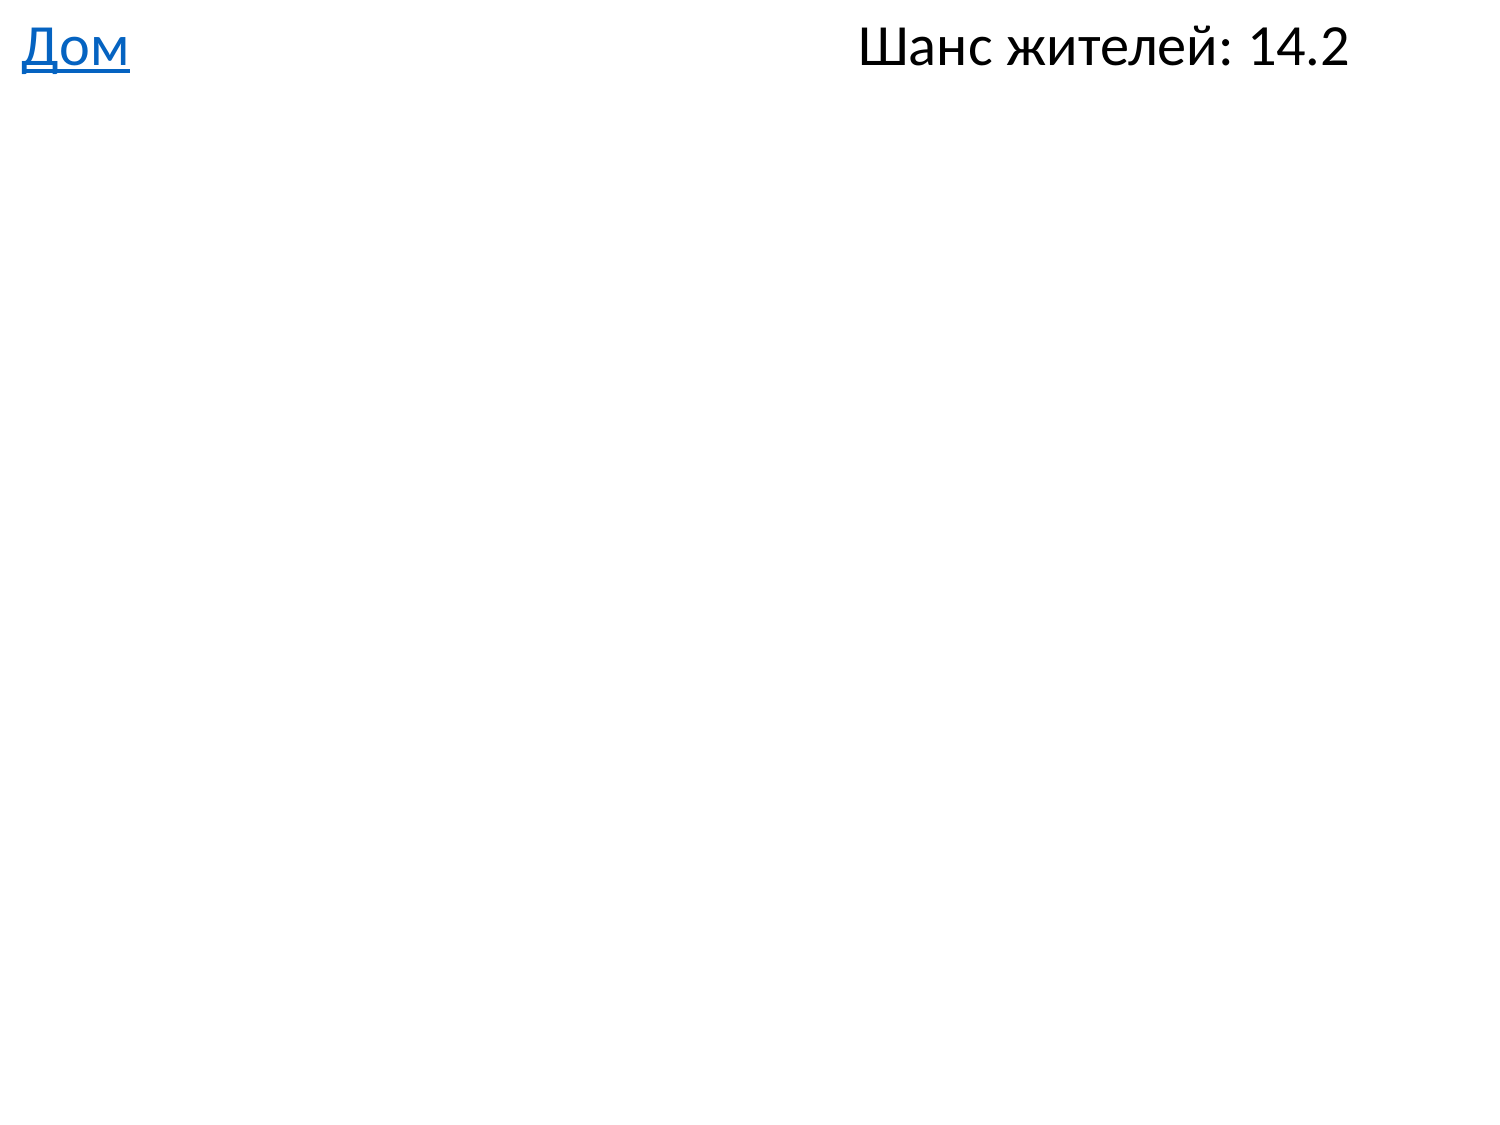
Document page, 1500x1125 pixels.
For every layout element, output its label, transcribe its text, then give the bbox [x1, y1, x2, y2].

text_box Шанс жителей: 14.2 [843, 0, 1500, 85]
text_box Дом [7, 0, 664, 85]
